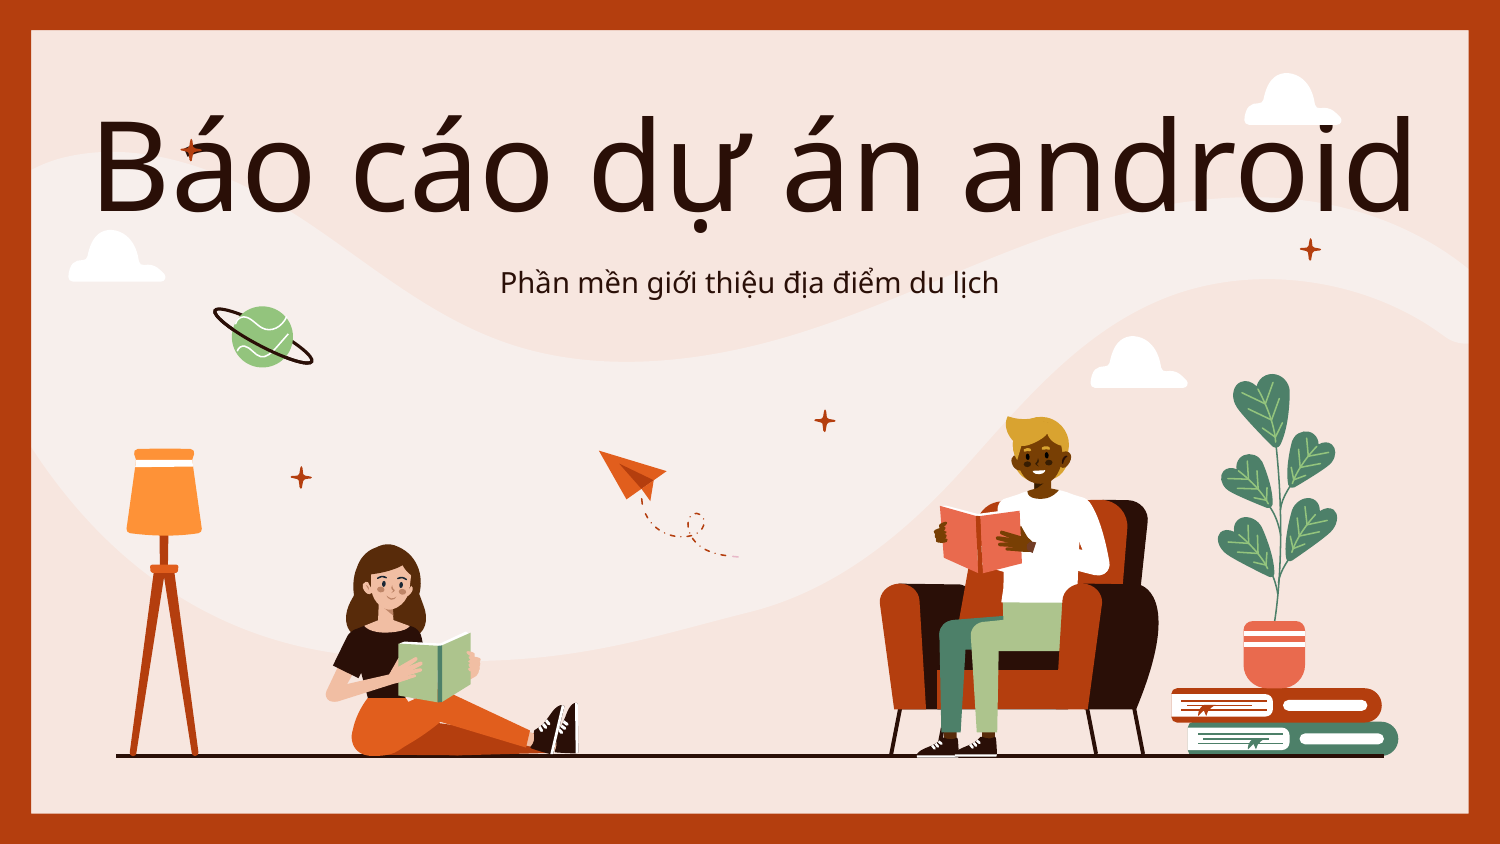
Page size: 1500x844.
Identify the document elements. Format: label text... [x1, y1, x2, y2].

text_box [879, 498, 1159, 758]
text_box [1217, 397, 1338, 689]
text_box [68, 72, 1342, 389]
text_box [325, 543, 579, 757]
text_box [126, 448, 203, 757]
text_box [598, 450, 739, 558]
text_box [1170, 687, 1399, 757]
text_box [214, 306, 313, 368]
title Báo cáo dự án android [1346, 90, 1442, 252]
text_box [180, 138, 1322, 490]
